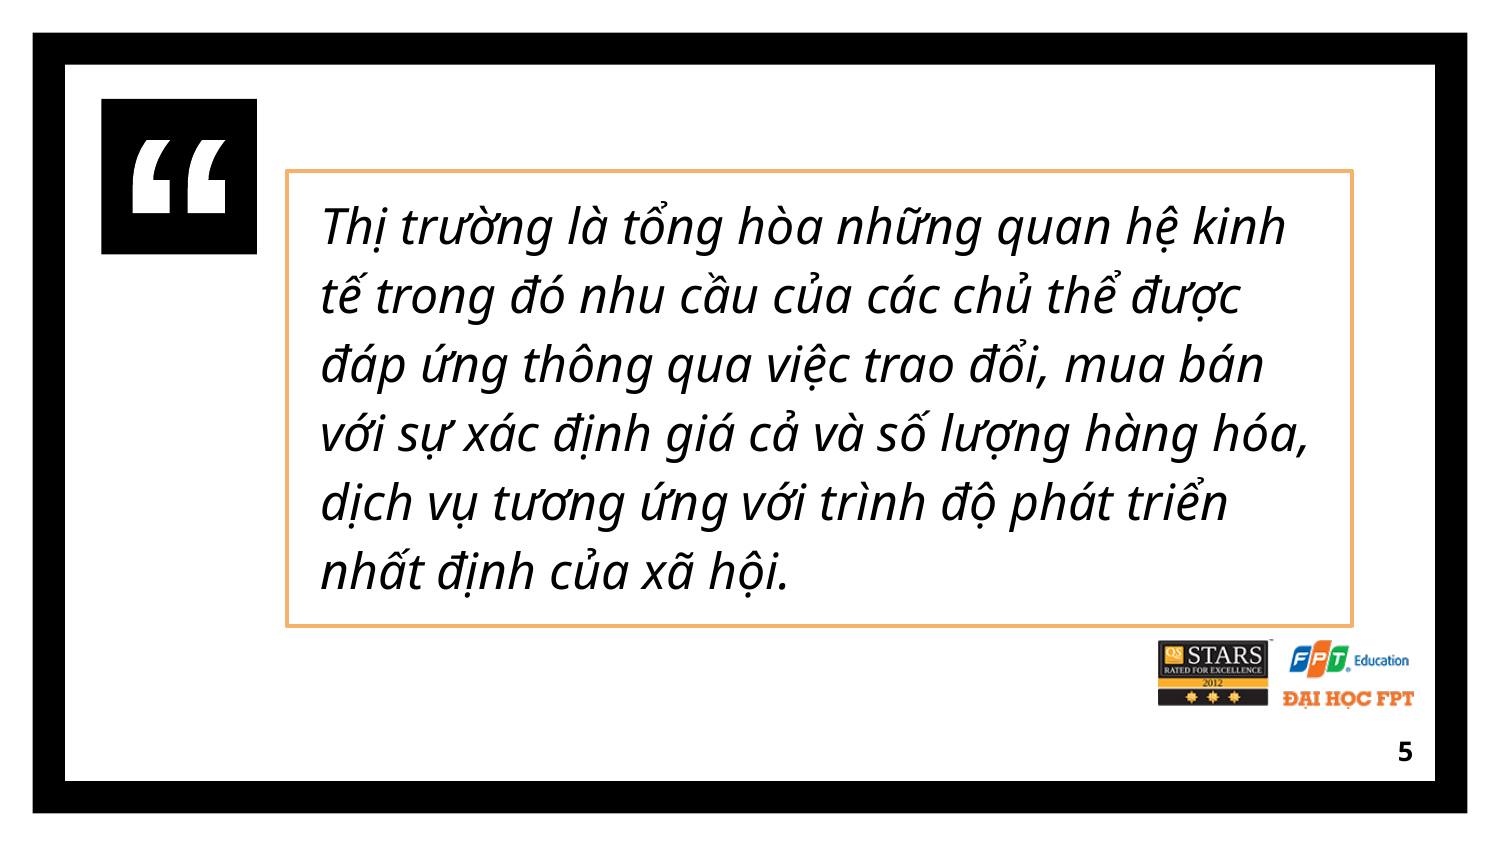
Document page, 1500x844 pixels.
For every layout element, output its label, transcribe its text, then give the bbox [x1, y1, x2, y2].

picture [1158, 639, 1414, 709]
list Thị trường là tổng hòa những quan hệ kinh tế trong đó nhu cầu của các chủ thể được đáp ứng thông qua việc trao đổi, mua bán với sự xác định giá cả và số lượng hàng hóa, dịch vụ tương ứng với trình độ phát triển nhất định của xã hội. [285, 169, 1354, 628]
slide_number 5 [1338, 720, 1429, 786]
